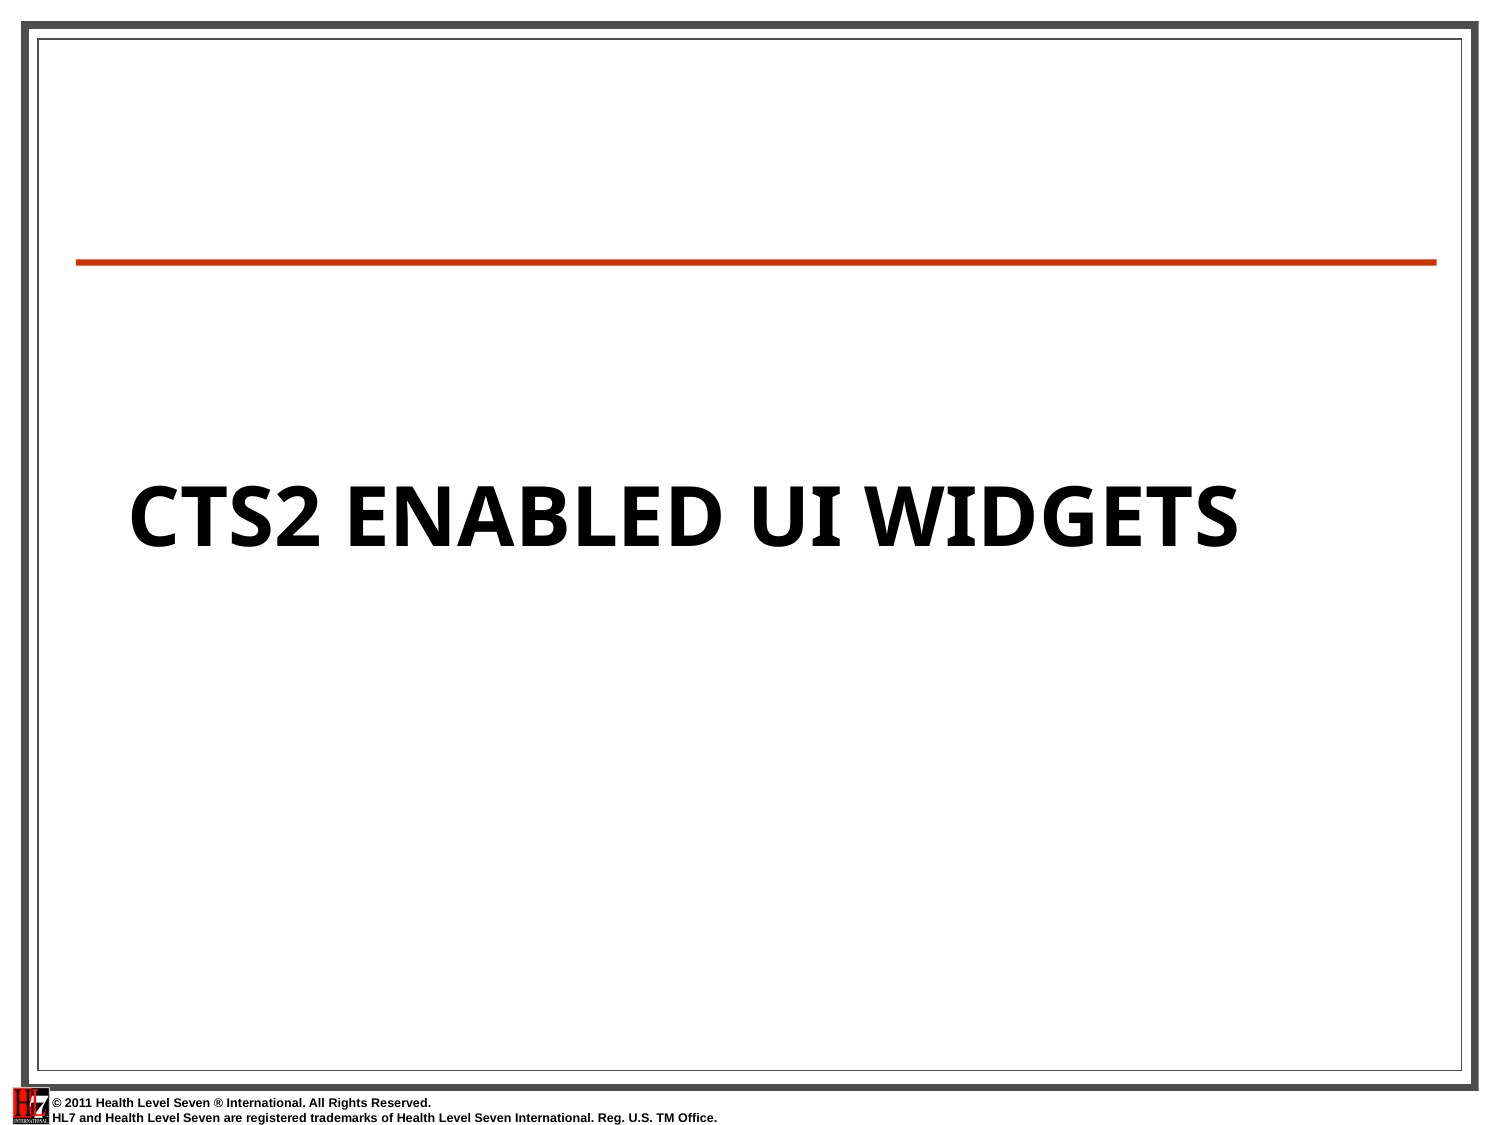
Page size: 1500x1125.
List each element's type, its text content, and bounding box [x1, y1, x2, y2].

title CTS2 Enabled UI Widgets [112, 474, 1388, 699]
picture [12, 1087, 50, 1125]
